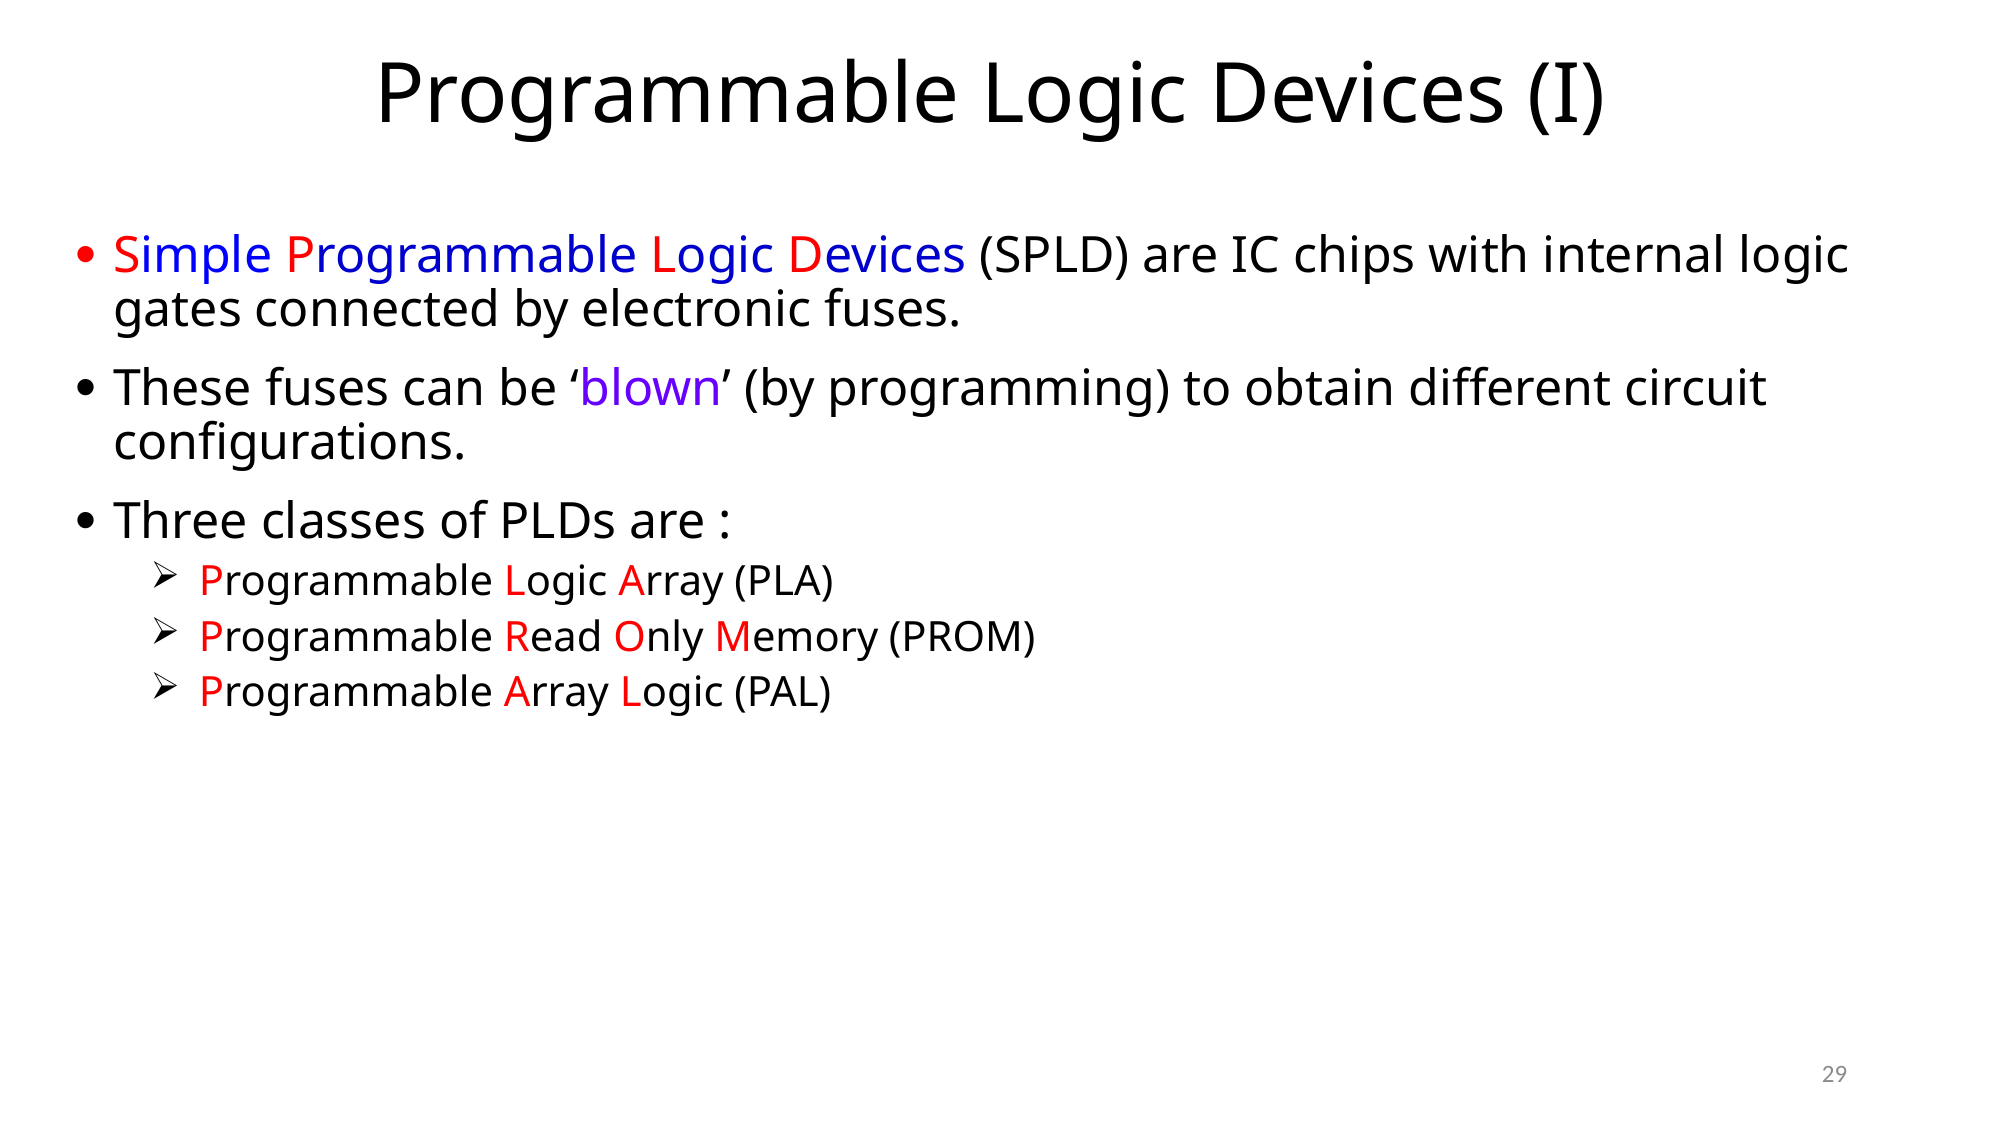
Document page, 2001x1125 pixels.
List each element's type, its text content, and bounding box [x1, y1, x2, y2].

slide_number 29 [1412, 1042, 1863, 1103]
list Simple Programmable Logic Devices (SPLD) are IC chips with internal logic gates connected by electronic fuses. These fuses can be ‘blown’ (by programming) to obtain different circuit configurations. Three classes of PLDs are : Programmable Logic Array (PLA) Programmable Read Only Memory (PROM) Programmable Array Logic (PAL) [60, 222, 2000, 1010]
title Programmable Logic Devices (I) [343, 37, 1638, 154]
